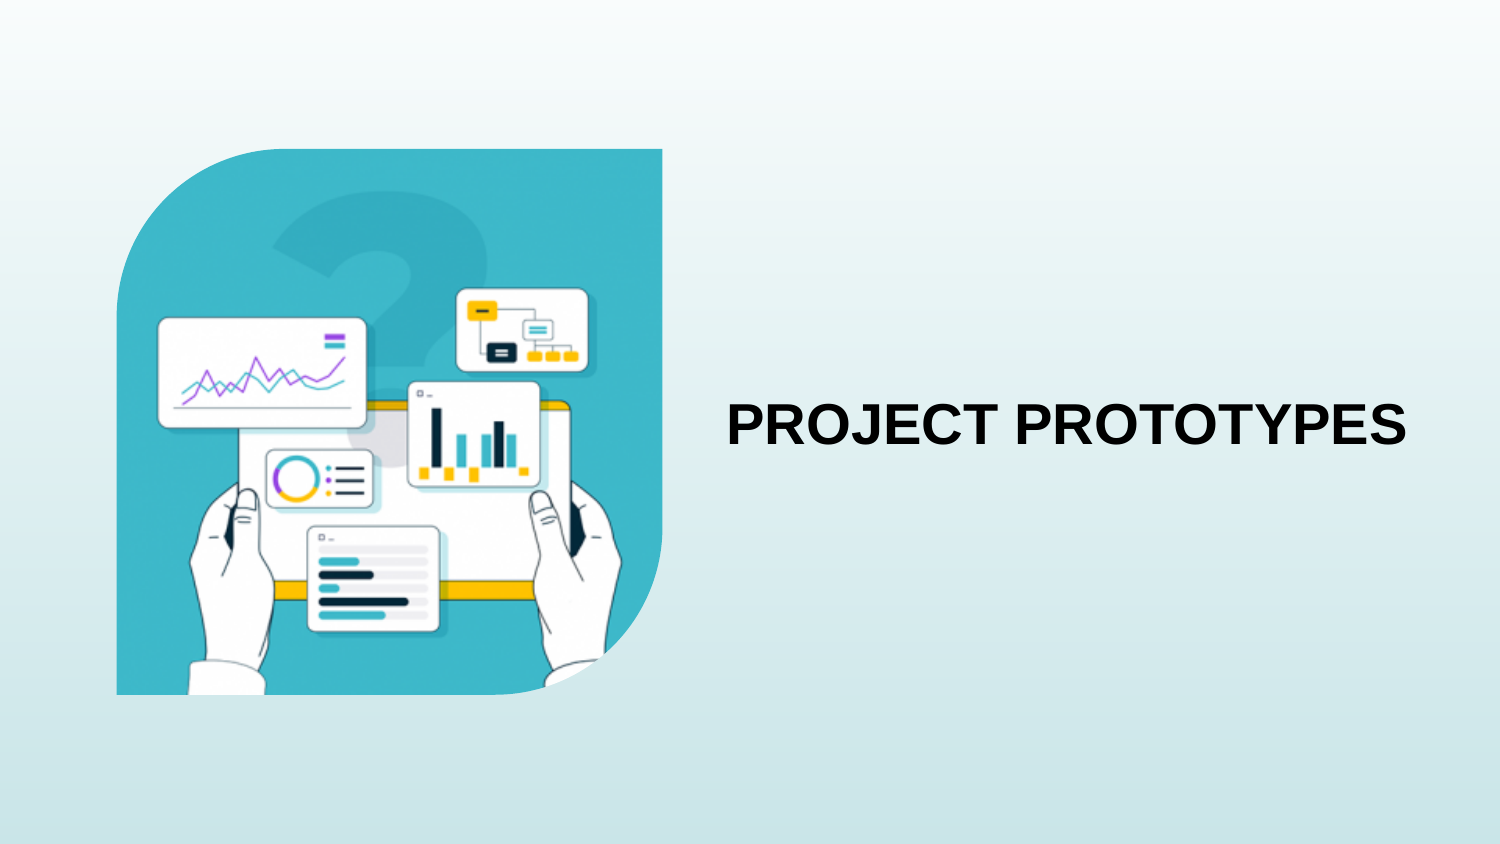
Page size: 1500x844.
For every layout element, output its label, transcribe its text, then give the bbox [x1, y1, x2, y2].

title PROJECT PROTOTYPES [667, 352, 1473, 491]
picture [116, 148, 663, 695]
